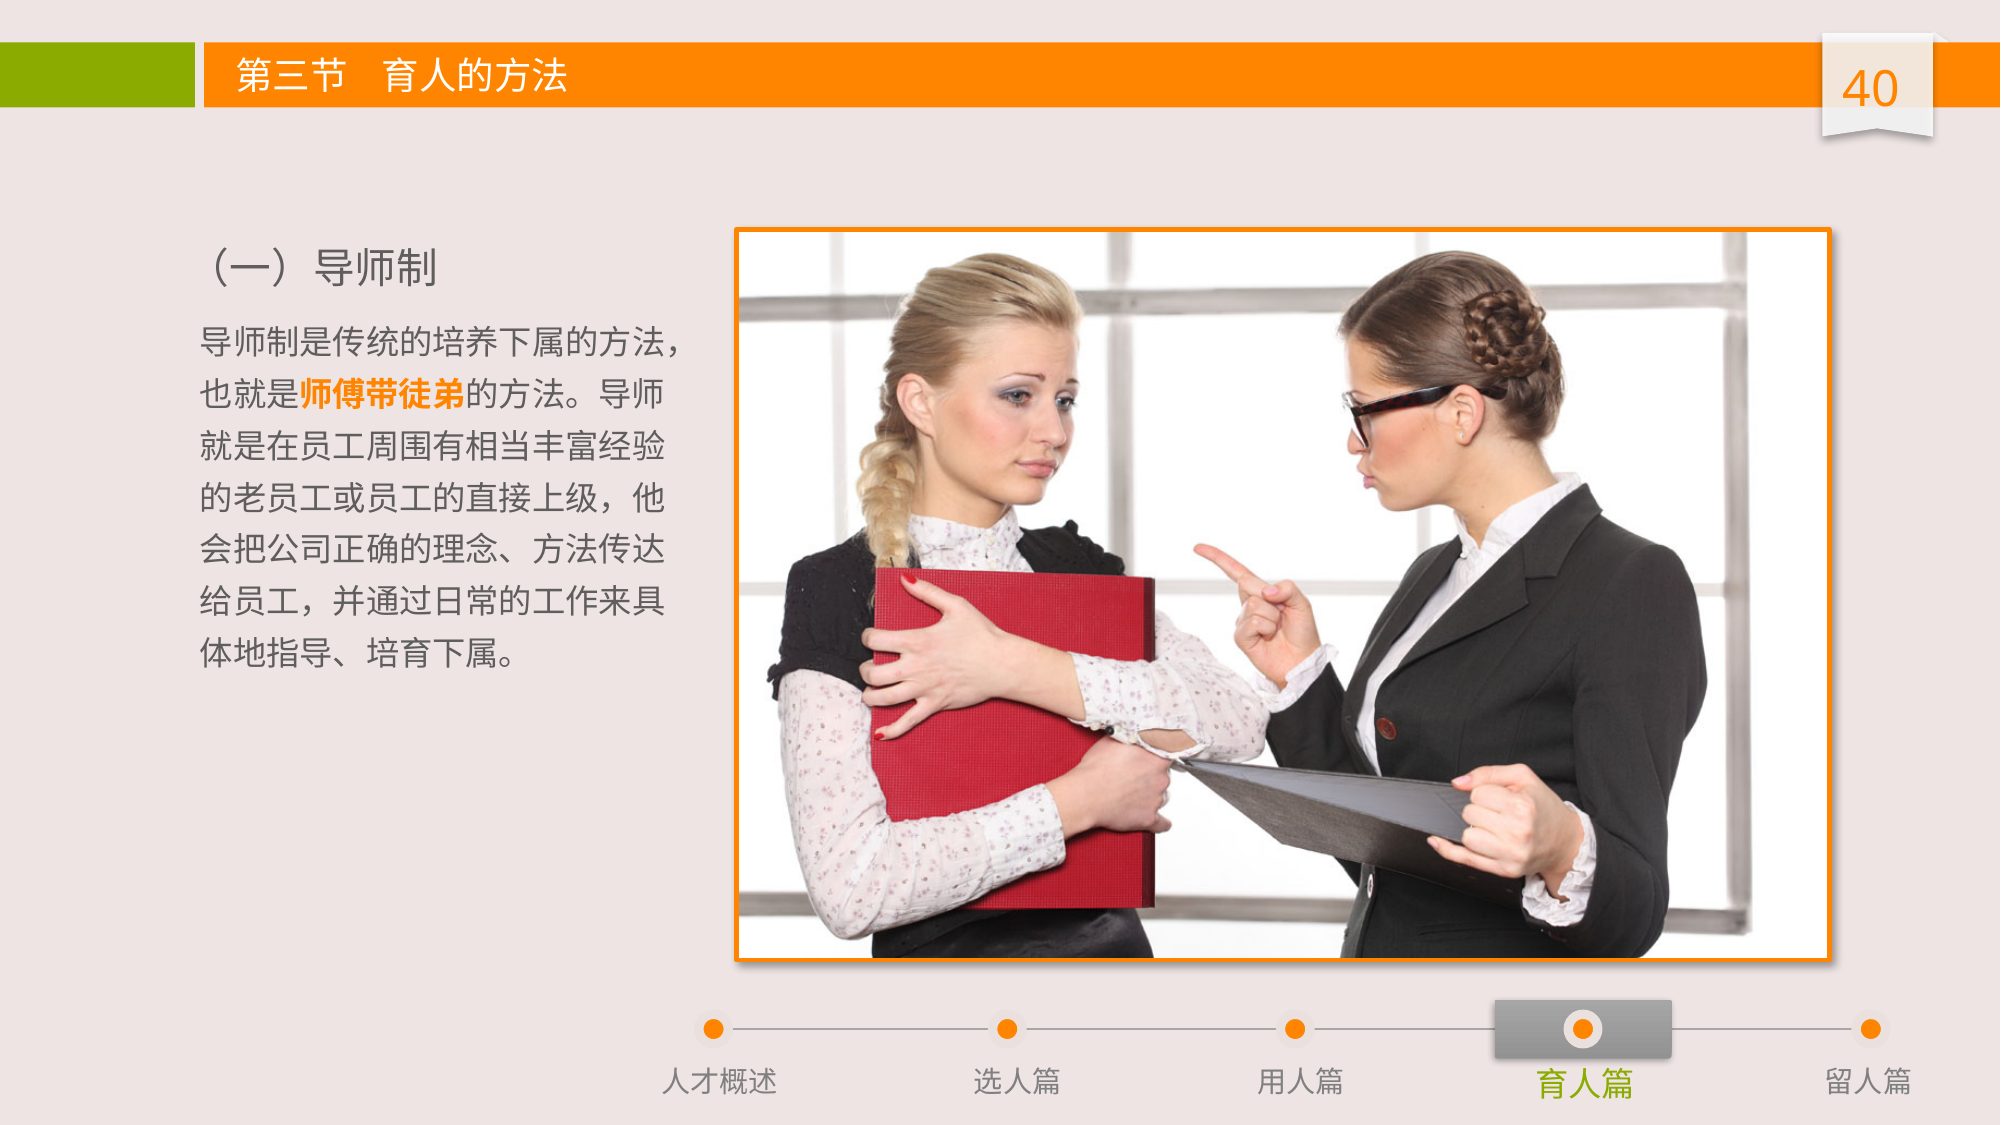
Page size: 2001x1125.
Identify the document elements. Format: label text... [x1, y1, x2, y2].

text_box （一）导师制 [173, 219, 1119, 299]
text_box 导师制是传统的培养下属的方法，也就是师傅带徒弟的方法。导师就是在员工周围有相当丰富经验的老员工或员工的直接上级，他会把公司正确的理念、方法传达给员工，并通过日常的工作来具体地指导、培育下属。 [184, 301, 693, 680]
picture [738, 231, 1828, 958]
